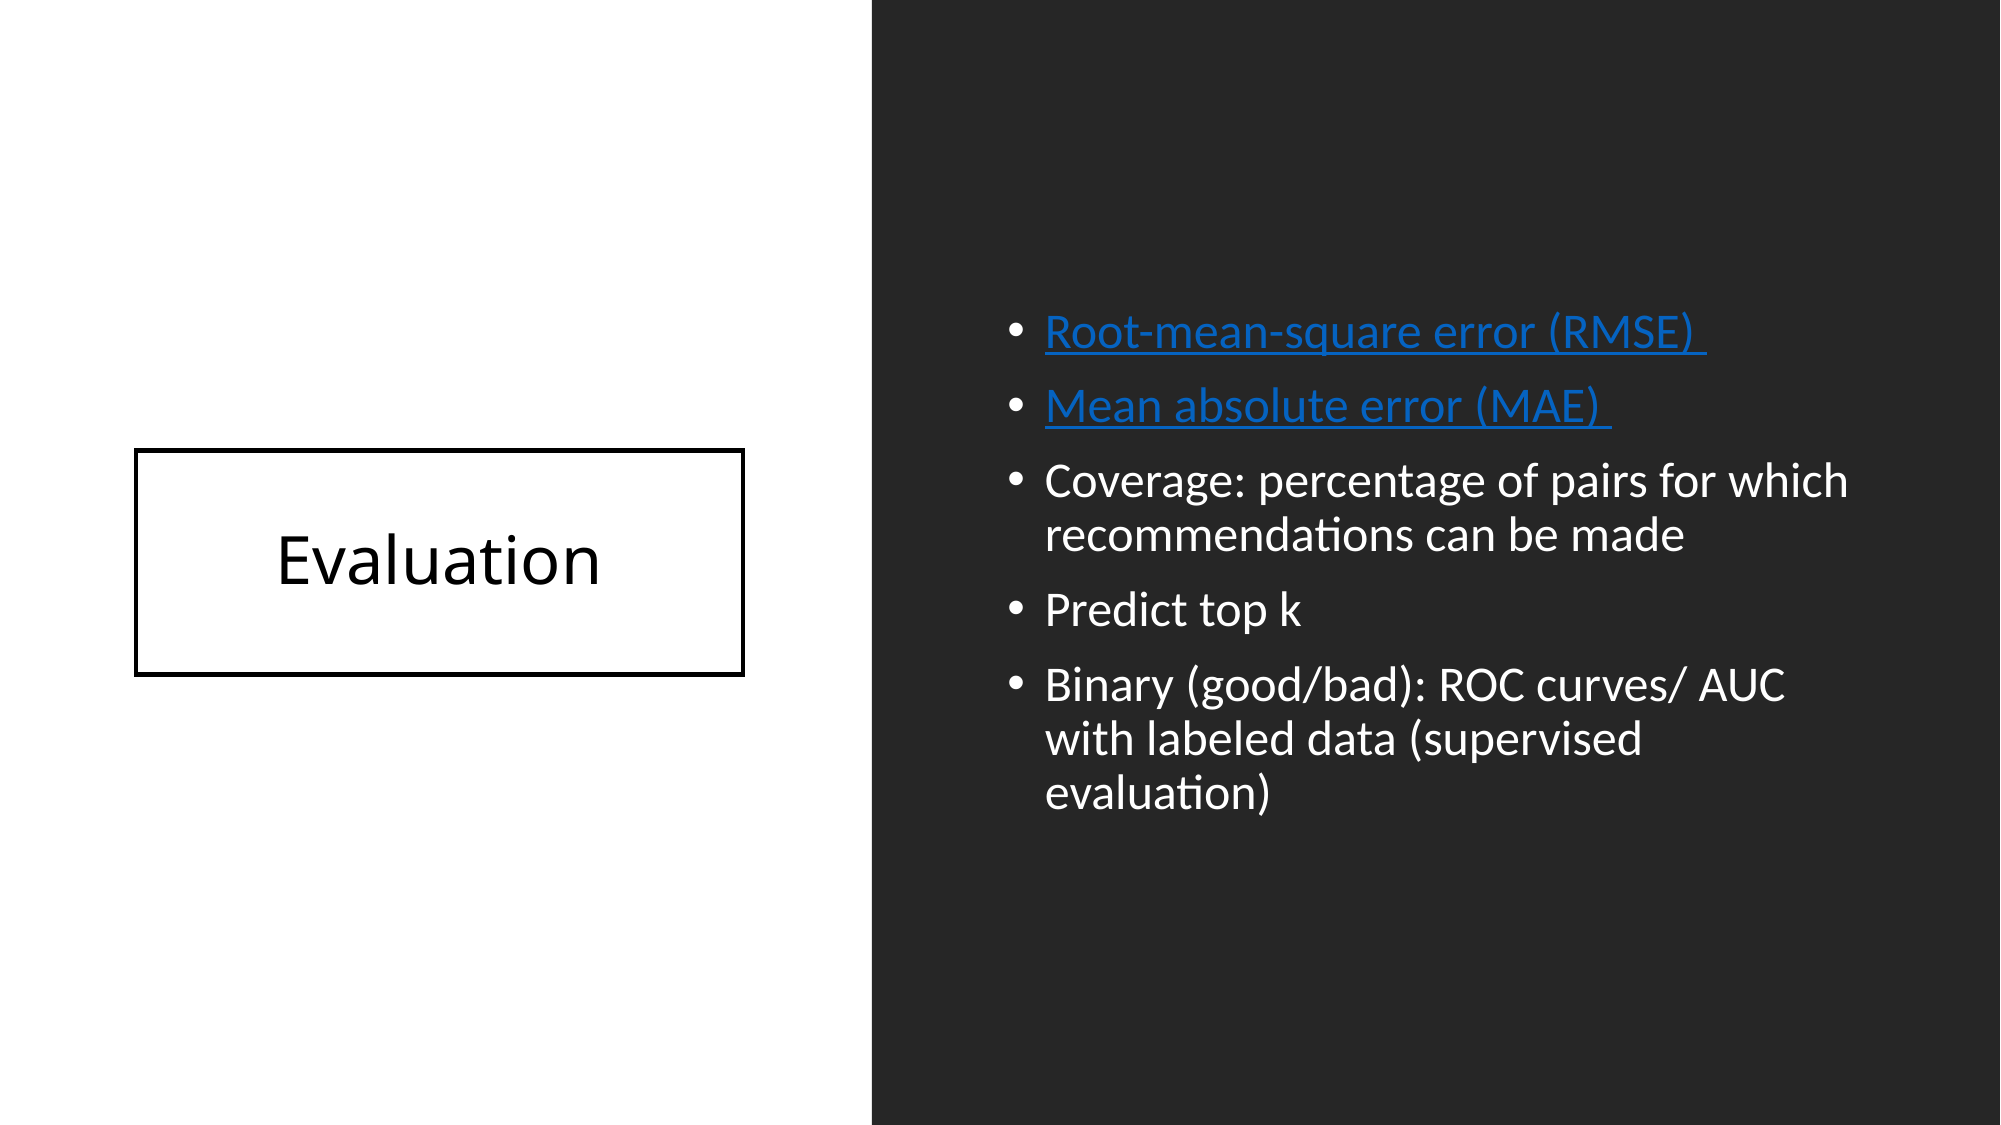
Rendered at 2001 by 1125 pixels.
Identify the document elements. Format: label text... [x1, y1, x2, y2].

title Evaluation [136, 450, 743, 675]
list Root-mean-square error (RMSE) Mean absolute error (MAE) Coverage: percentage of pairs for which recommendations can be made Predict top k Binary (good/bad): ROC curves/ AUC with labeled data (supervised evaluation) [992, 131, 1880, 994]
text_box [871, 0, 2000, 1125]
